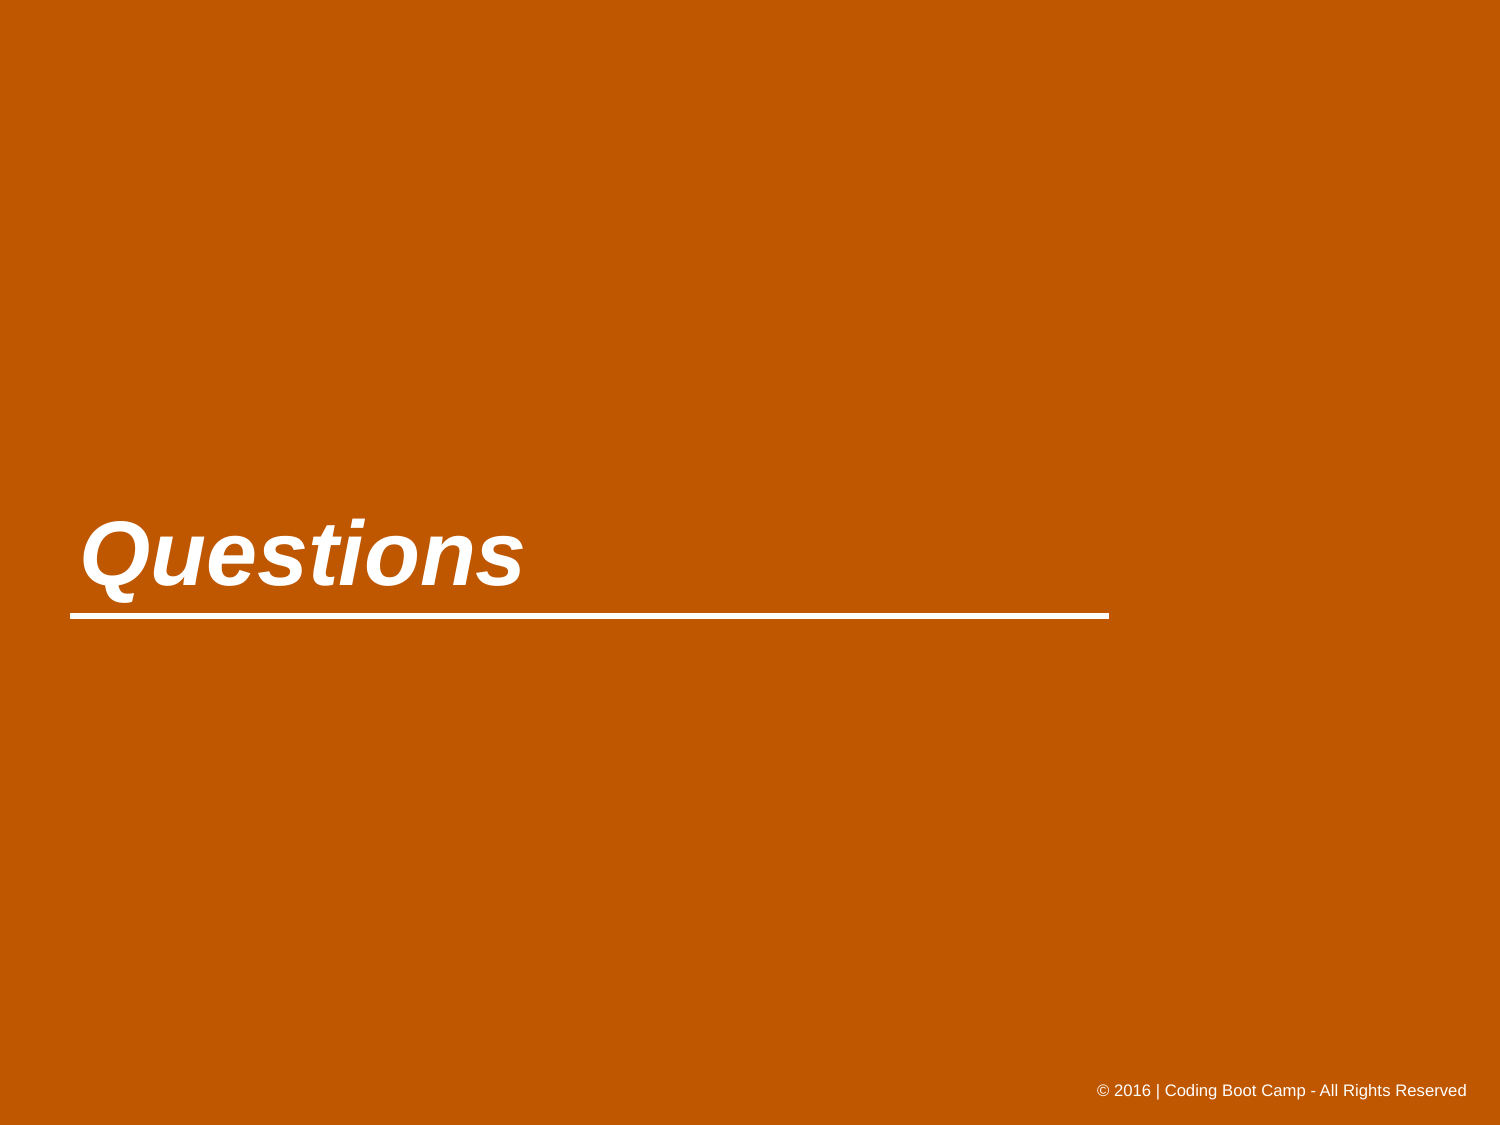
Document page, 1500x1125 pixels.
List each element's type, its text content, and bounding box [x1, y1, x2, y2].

title Questions [64, 484, 1415, 628]
